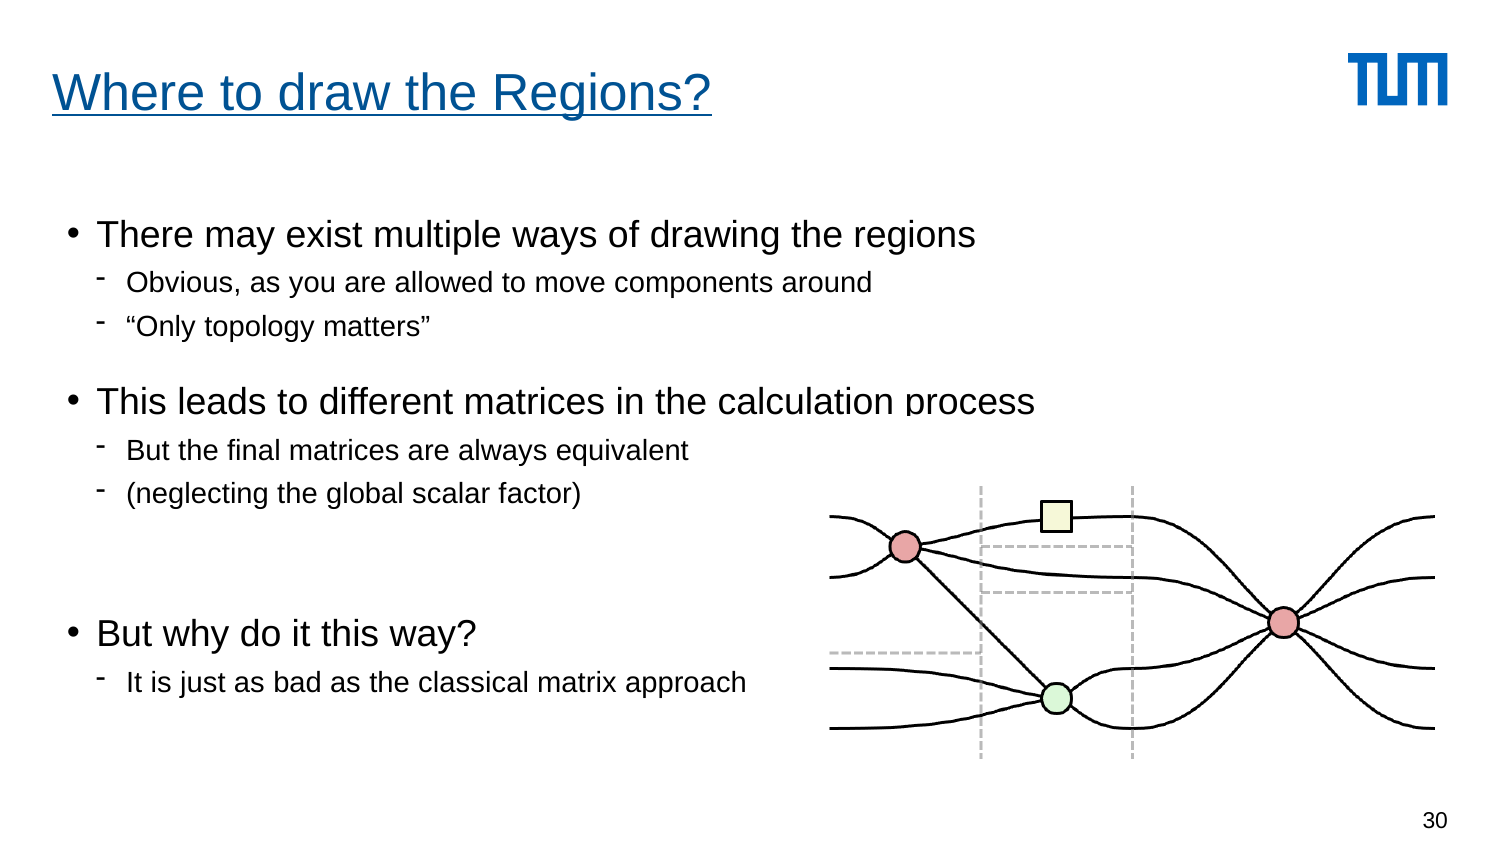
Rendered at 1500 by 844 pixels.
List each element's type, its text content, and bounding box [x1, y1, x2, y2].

title Where to draw the Regions? [51, 54, 1449, 118]
list There may exist multiple ways of drawing the regions Obvious, as you are allowed to move components around “Only topology matters” This leads to different matrices in the calculation process But the final matrices are always equivalent (neglecting the global scalar factor) But why do it this way? It is just as bad as the classical matrix approach [52, 179, 1152, 756]
slide_number 30 [1111, 796, 1448, 842]
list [823, 416, 1449, 777]
